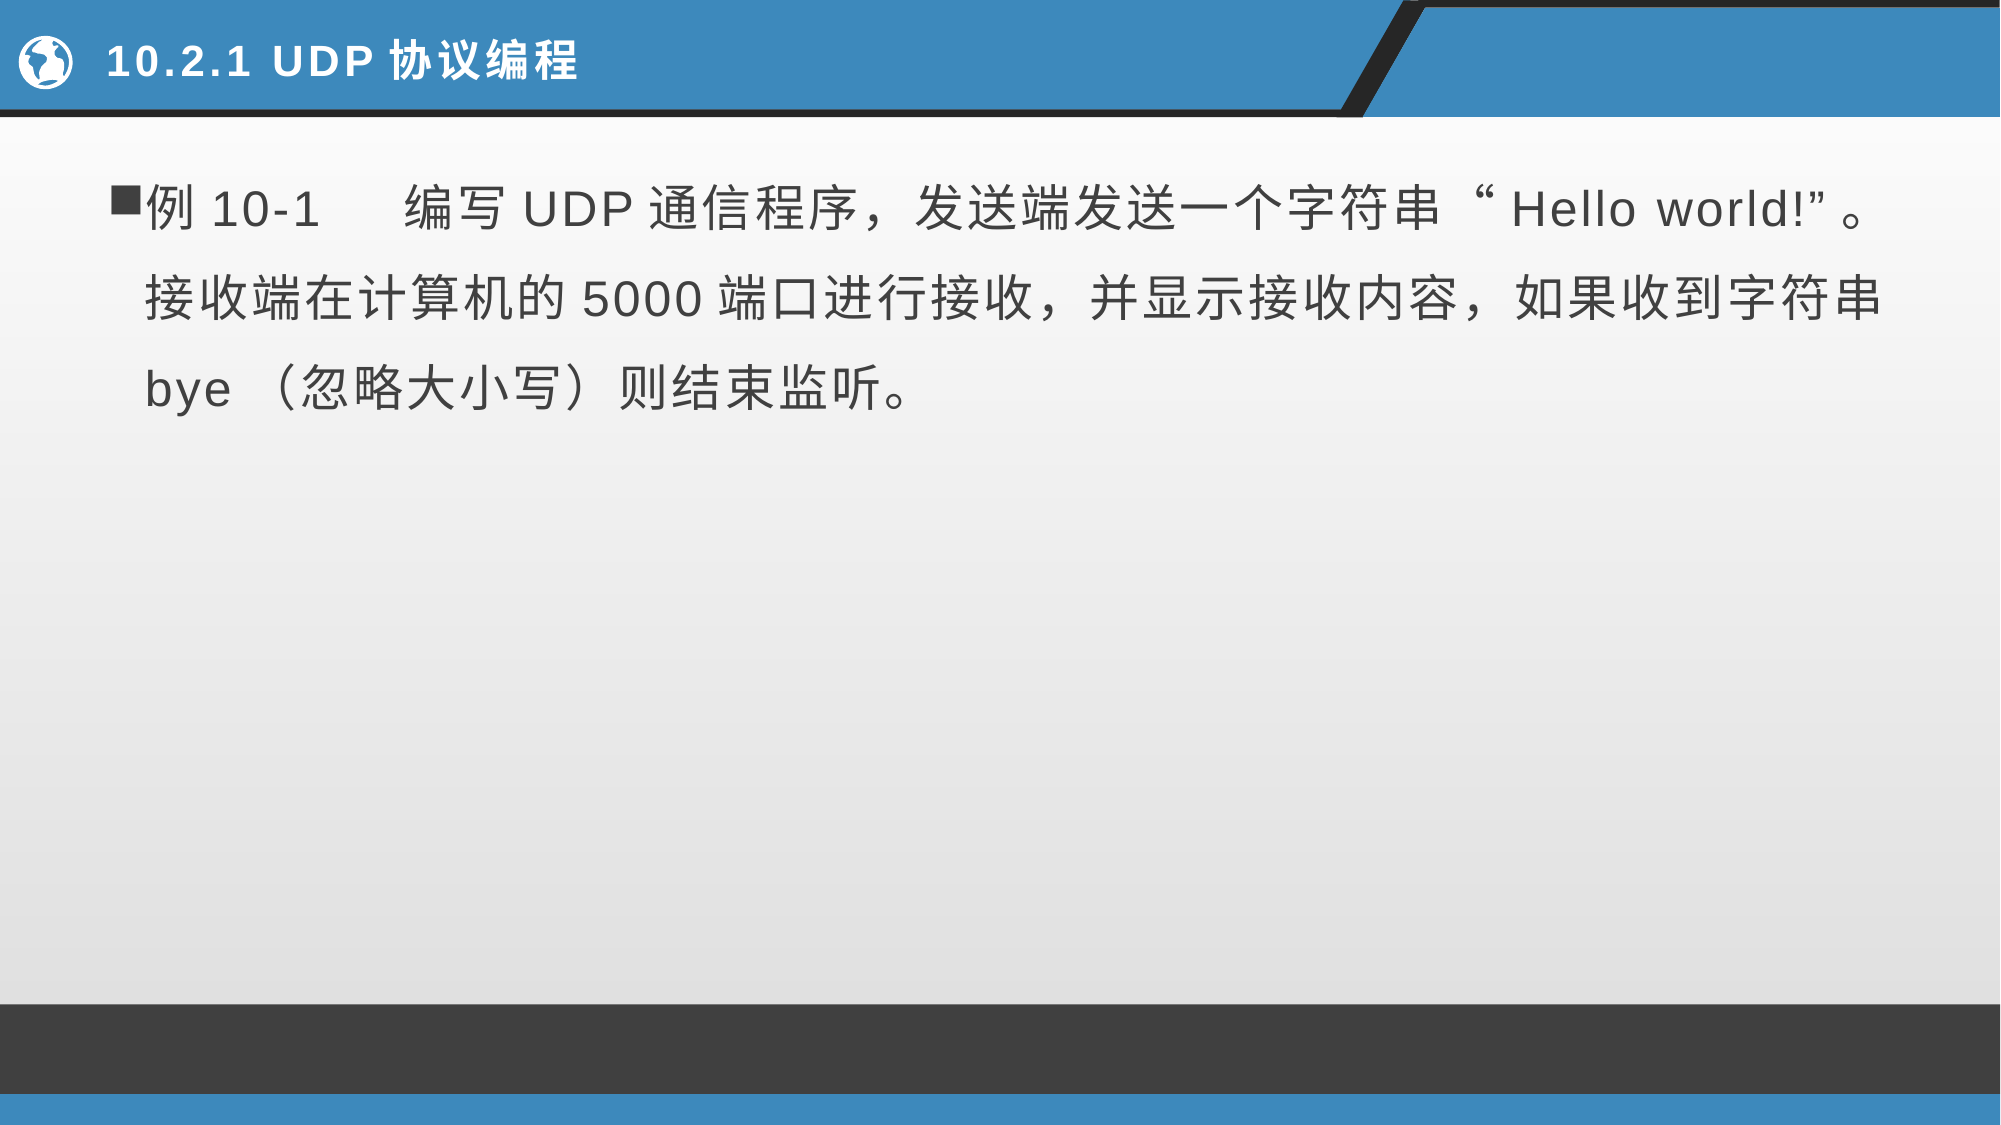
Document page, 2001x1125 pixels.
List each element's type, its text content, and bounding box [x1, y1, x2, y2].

list 例10-1 编写UDP通信程序，发送端发送一个字符串“Hello world!”。接收端在计算机的5000端口进行接收，并显示接收内容，如果收到字符串bye（忽略大小写）则结束监听。 [90, 146, 1921, 976]
title 10.2.1 UDP协议编程 [90, 0, 977, 146]
